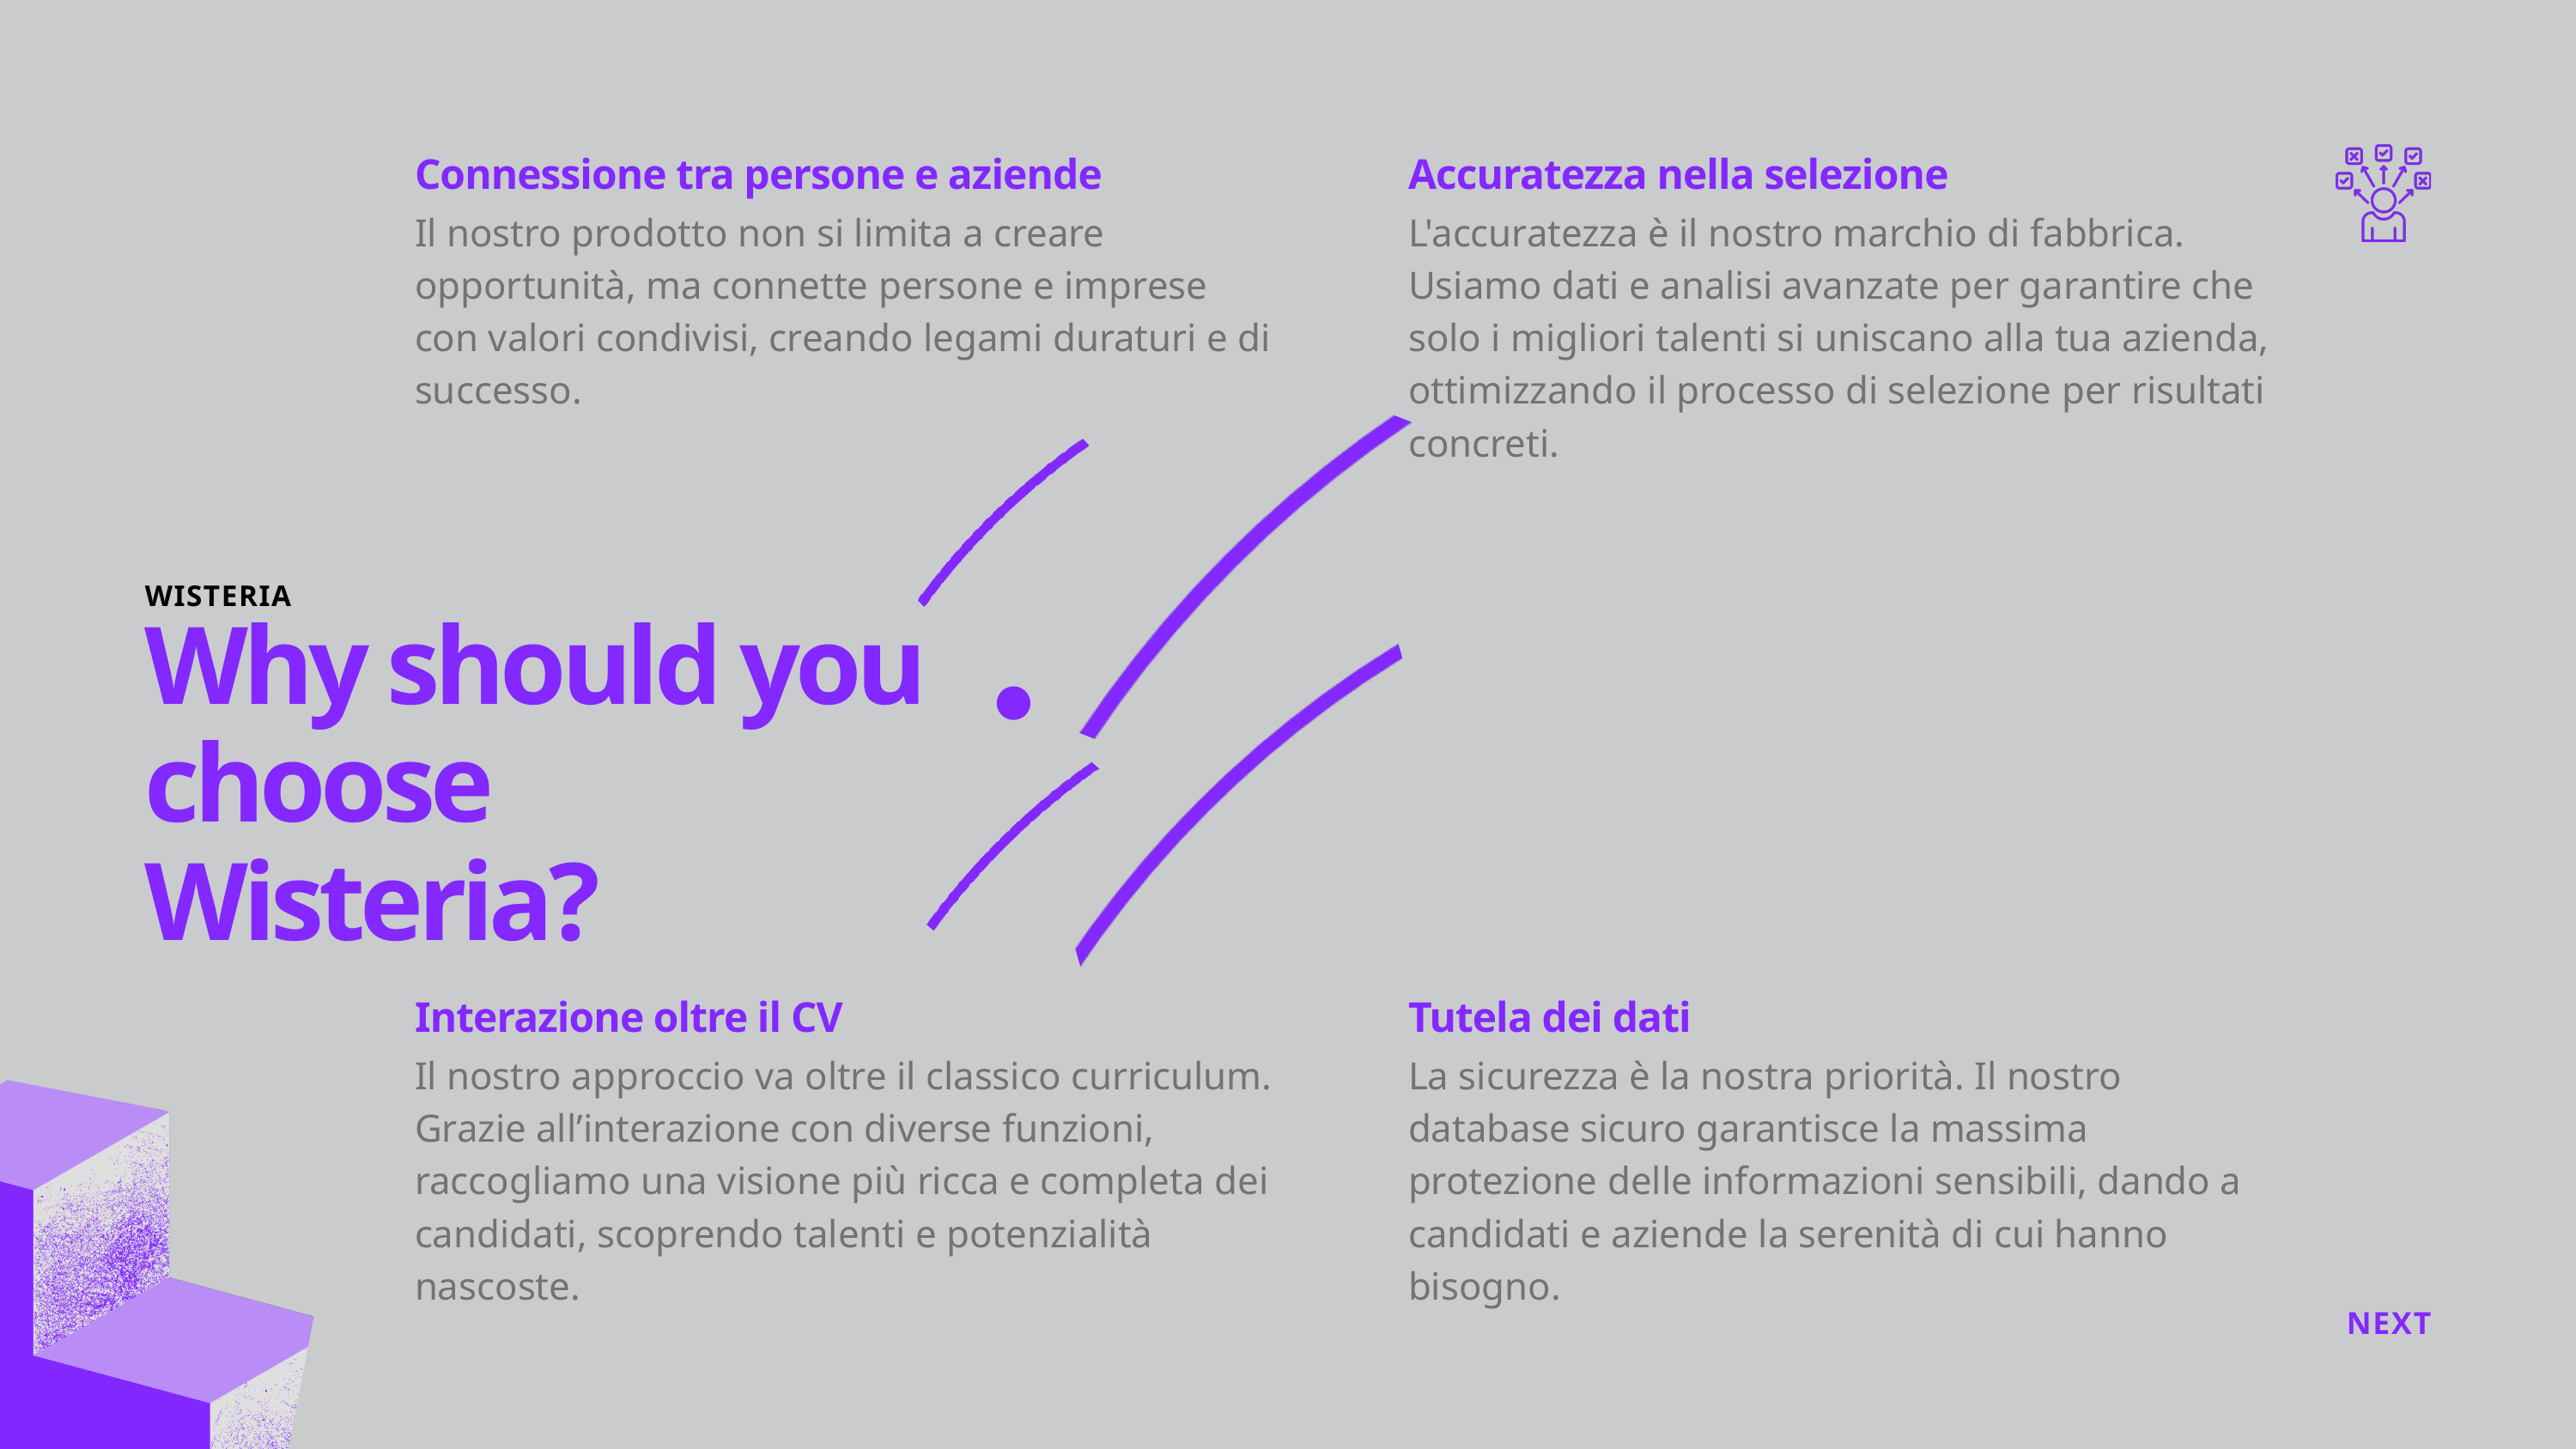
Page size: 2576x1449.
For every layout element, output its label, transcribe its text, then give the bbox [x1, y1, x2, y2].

text_box NEXT [2236, 1297, 2432, 1341]
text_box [414, 987, 1278, 1304]
text_box [0, 1078, 347, 1449]
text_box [414, 144, 1278, 409]
text_box [2336, 144, 2432, 242]
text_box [856, 324, 1546, 1078]
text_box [1407, 144, 2270, 461]
text_box Why should you choose Wisteria? [144, 607, 852, 962]
text_box WISTERIA [144, 572, 386, 612]
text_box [1407, 987, 2270, 1304]
